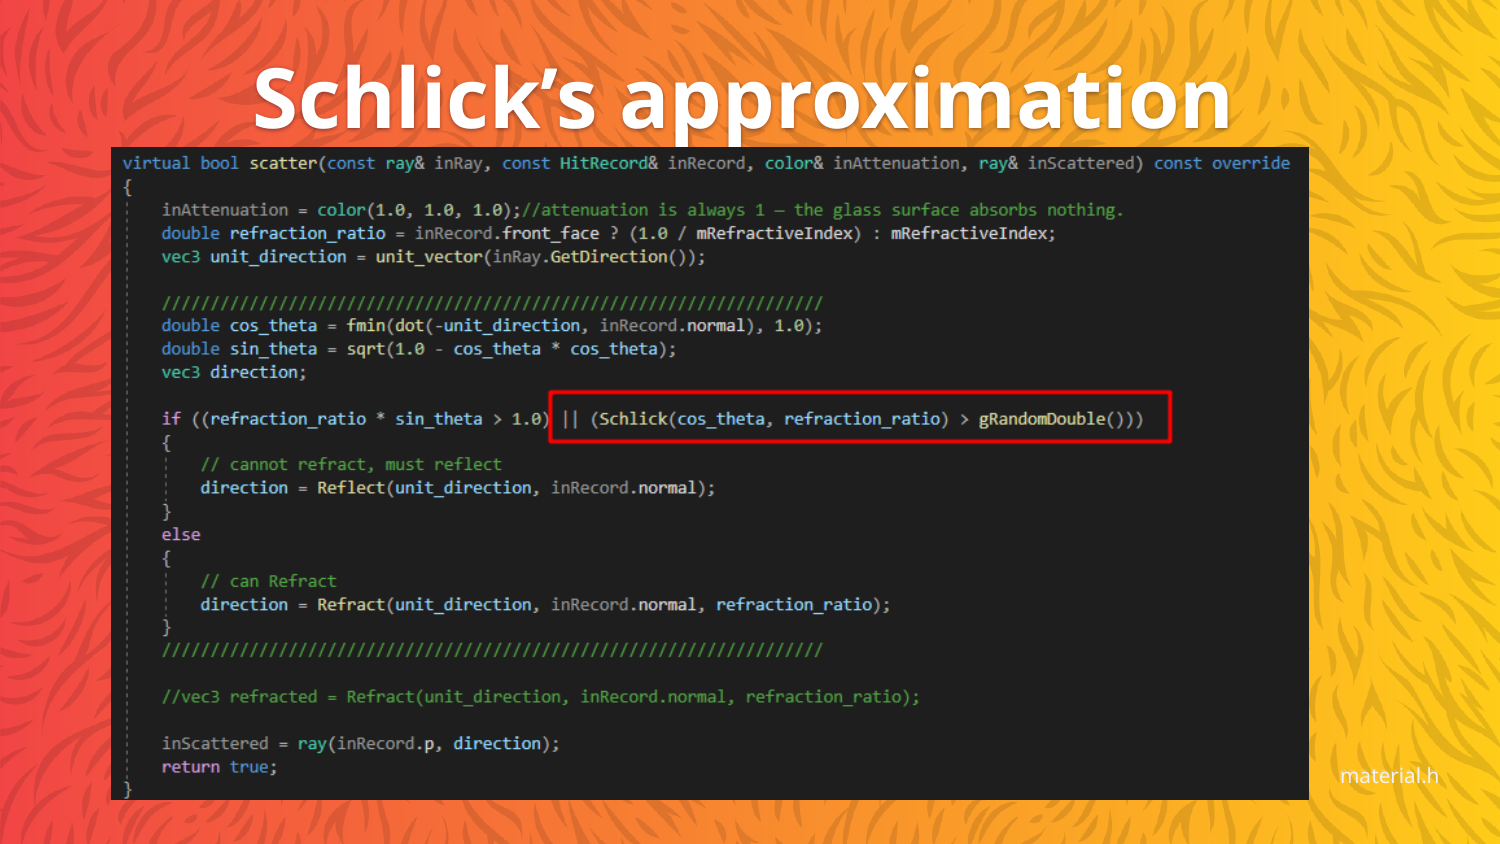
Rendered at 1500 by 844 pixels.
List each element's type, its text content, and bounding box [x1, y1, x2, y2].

picture [0, 0, 1500, 844]
title Schlick’s approximation [252, 27, 1247, 146]
text_box material.h [1339, 758, 1500, 799]
